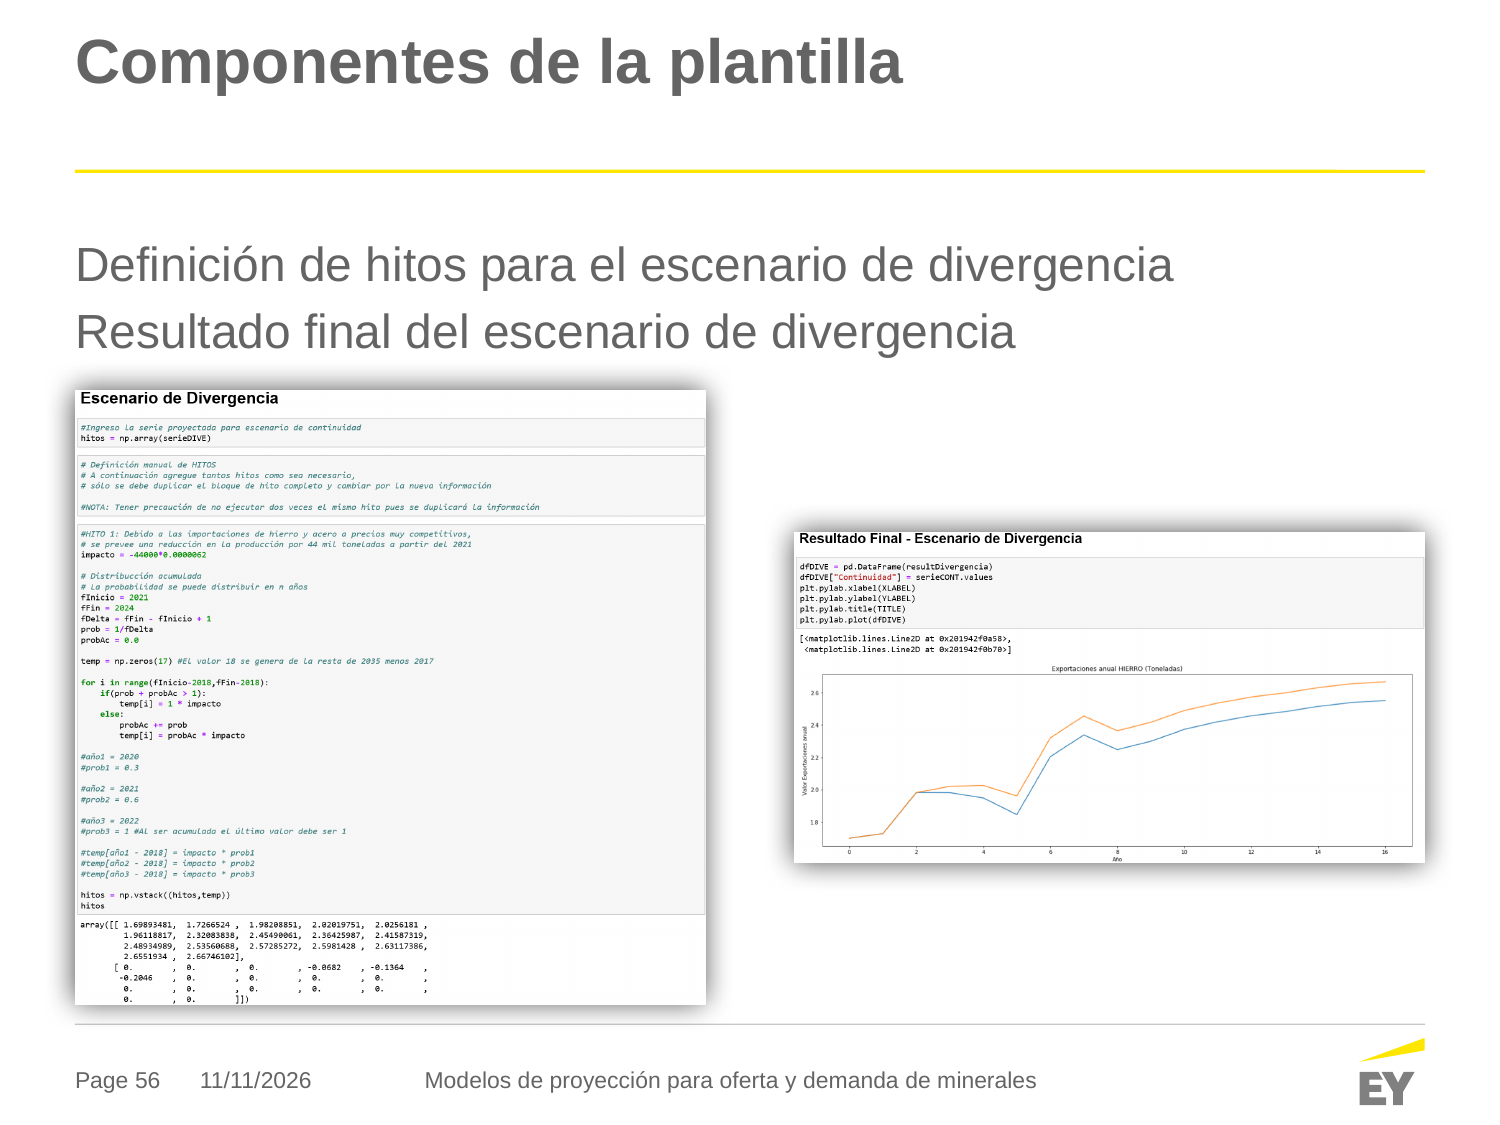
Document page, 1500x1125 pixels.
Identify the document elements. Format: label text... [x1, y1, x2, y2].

title Componentes de la plantilla [75, 33, 1426, 175]
footer Modelos de proyección para oferta y demanda de minerales [424, 1065, 1042, 1099]
picture [74, 390, 706, 1005]
list Definición de hitos para el escenario de divergencia Resultado final del escenario de divergencia [75, 233, 1425, 1005]
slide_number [199, 1065, 395, 1099]
picture [794, 532, 1426, 864]
